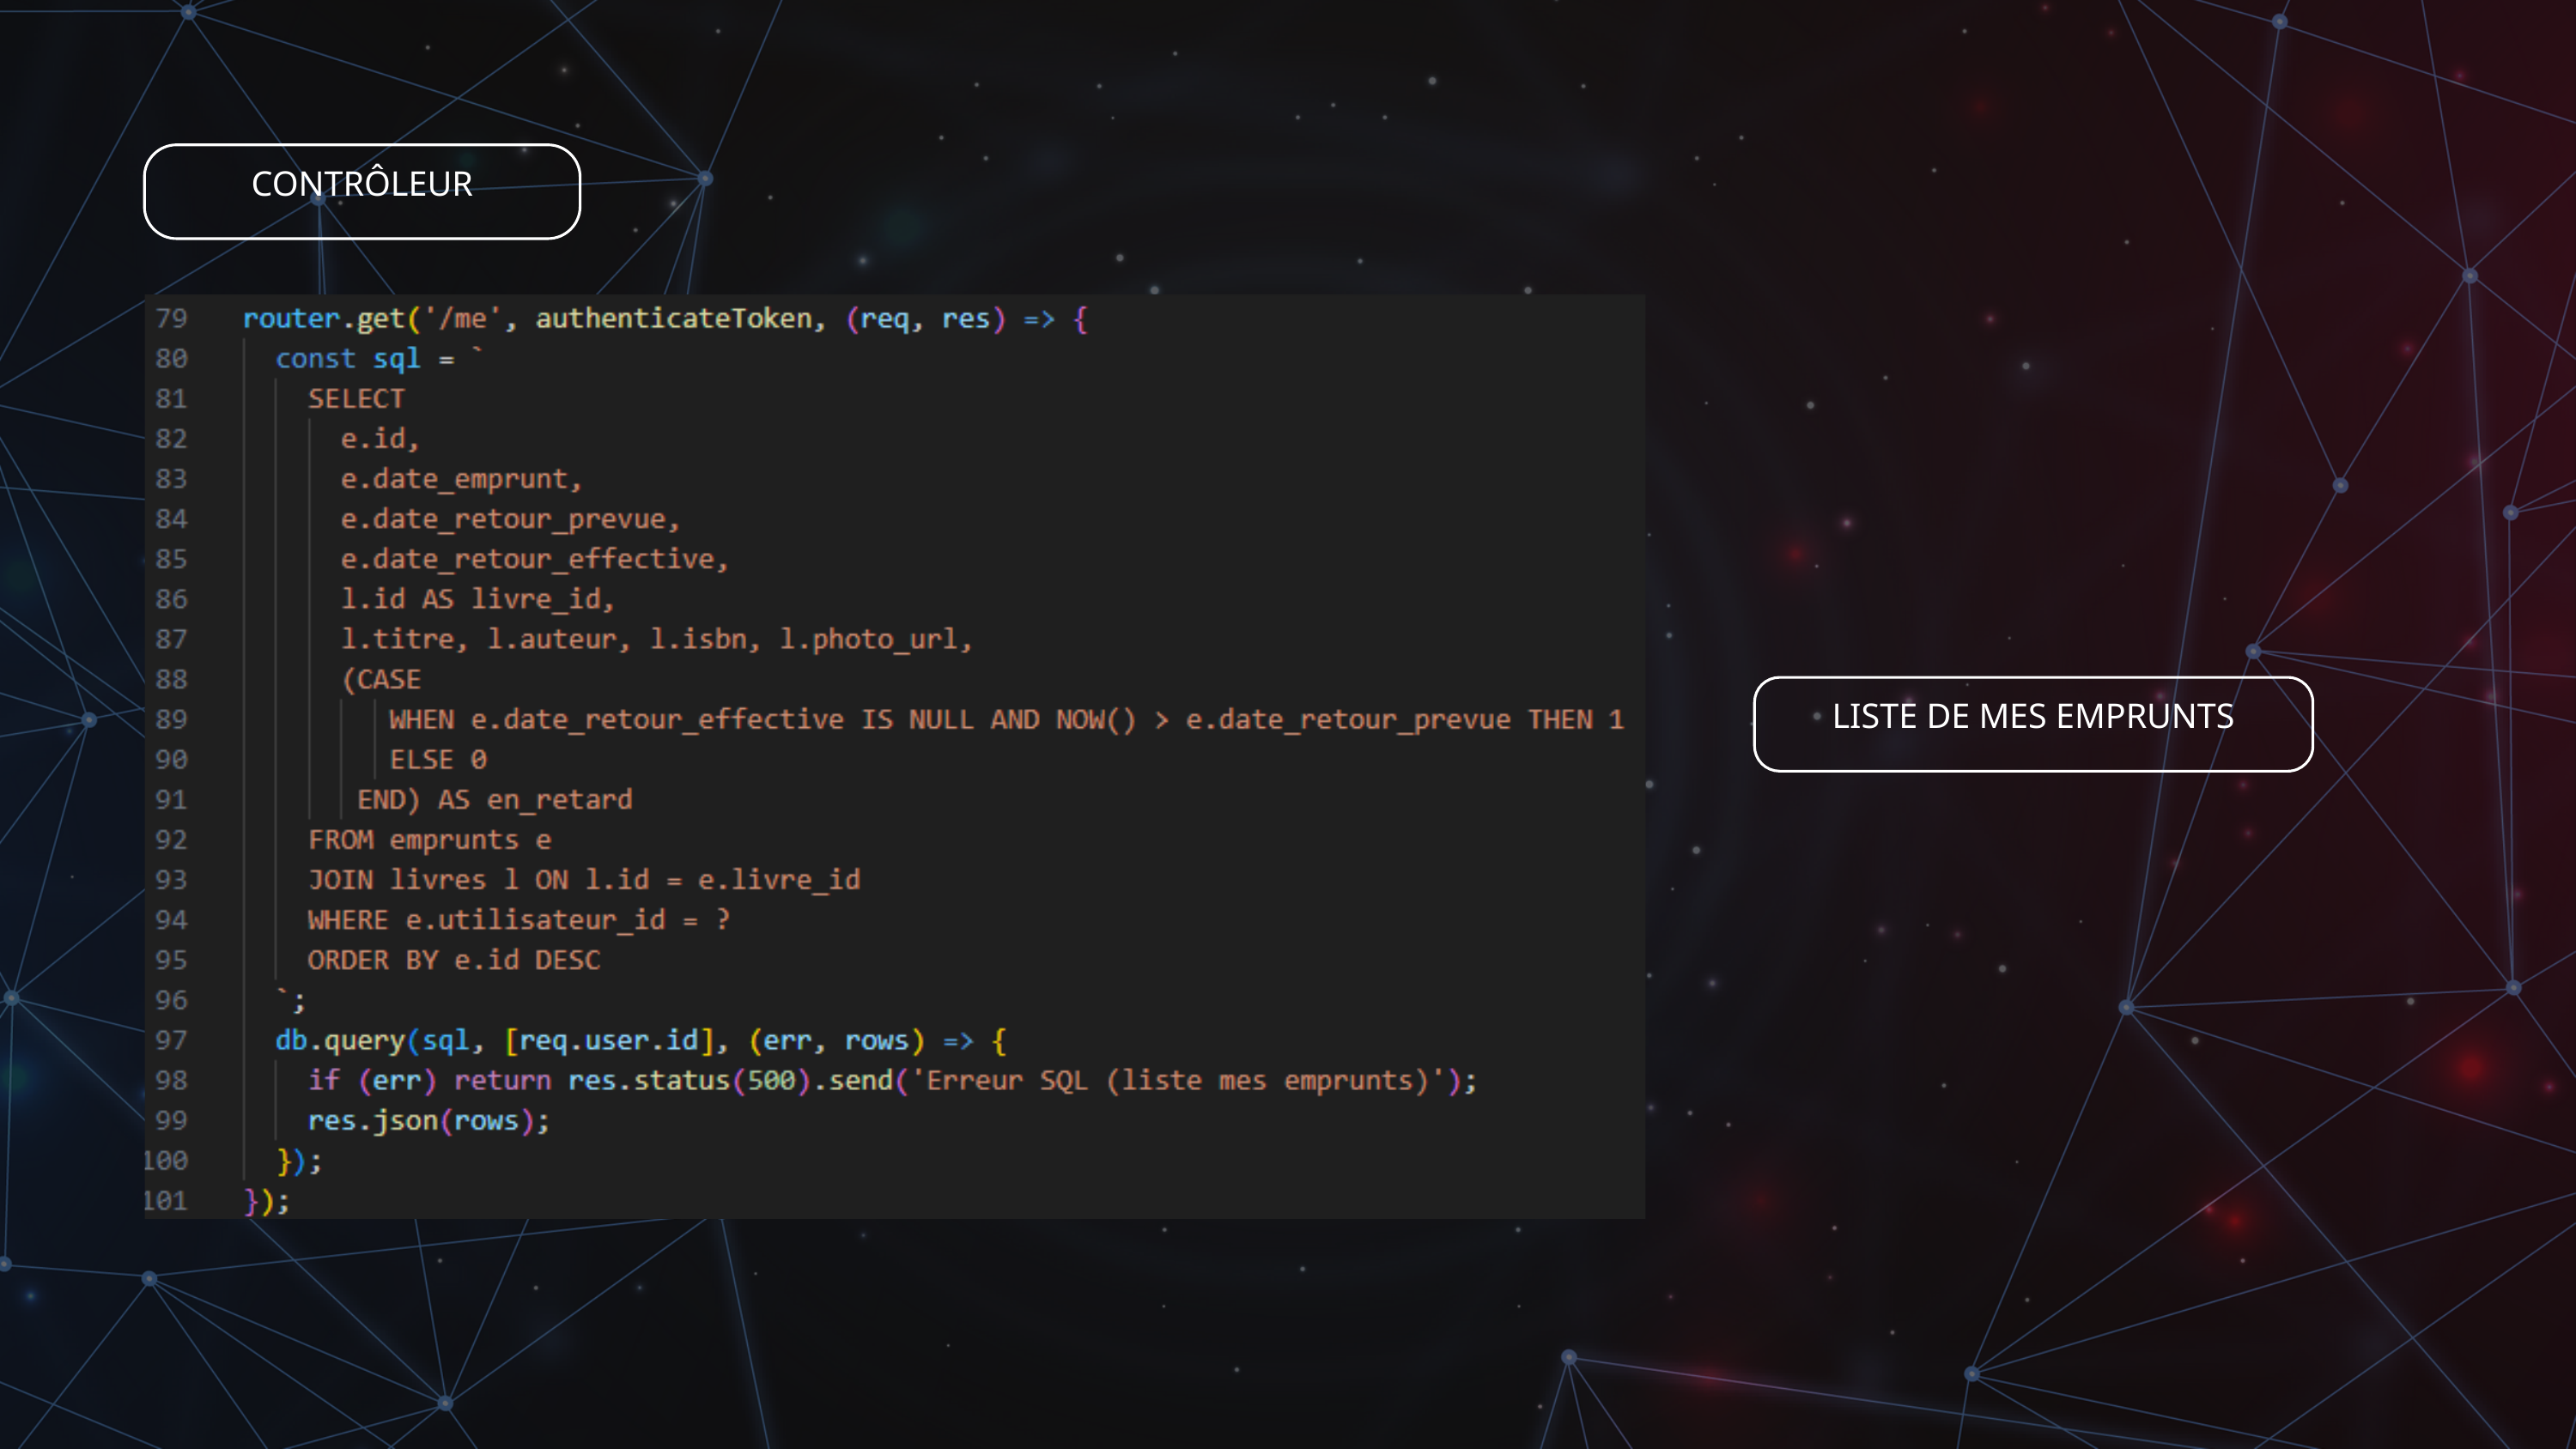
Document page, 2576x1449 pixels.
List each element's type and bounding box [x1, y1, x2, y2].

text_box [144, 294, 1646, 1220]
text_box [143, 144, 580, 239]
text_box [0, 0, 2576, 1449]
text_box [1754, 676, 2313, 772]
